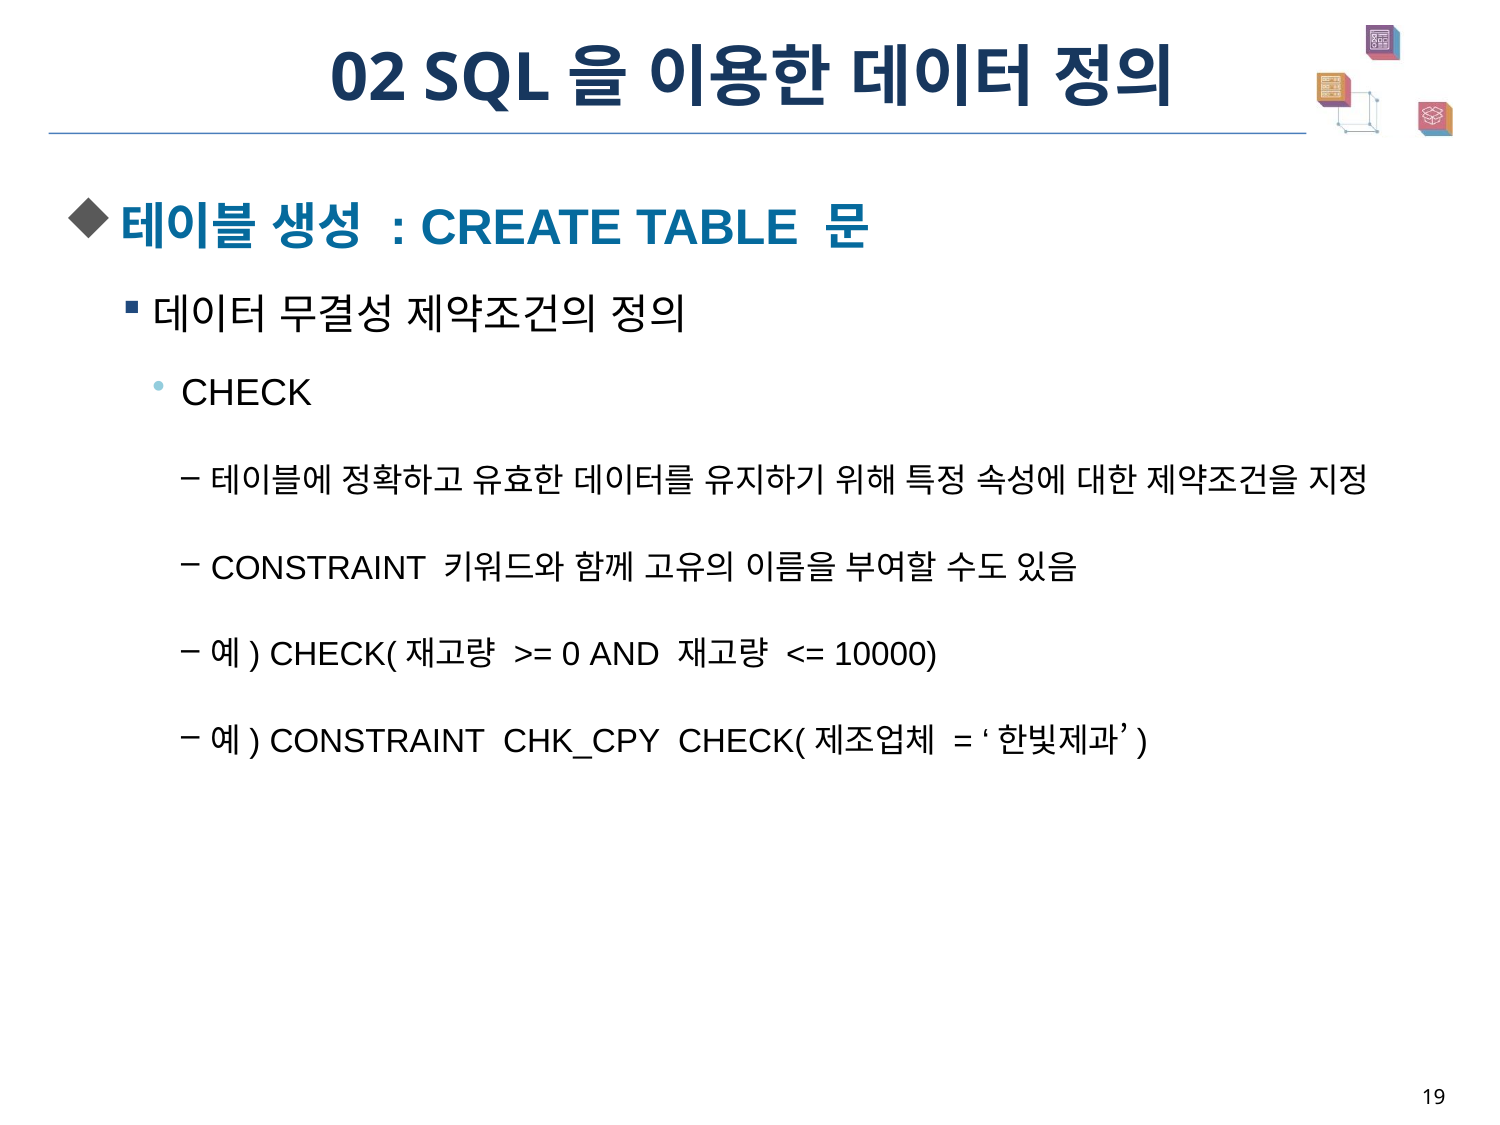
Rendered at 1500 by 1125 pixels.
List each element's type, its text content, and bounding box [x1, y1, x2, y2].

list 테이블 생성 : CREATE TABLE 문 데이터 무결성 제약조건의 정의 CHECK 테이블에 정확하고 유효한 데이터를 유지하기 위해 특정 속성에 대한 제약조건을 지정 CONSTRAINT 키워드와 함께 고유의 이름을 부여할 수도 있음 예) CHECK(재고량 >= 0 AND 재고량 <= 10000) 예) CONSTRAINT CHK_CPY CHECK(제조업체 = ‘한빛제과’) [48, 187, 1500, 1097]
picture [1316, 123, 1453, 138]
title 02 SQL을 이용한 데이터 정의 [48, 25, 1459, 123]
